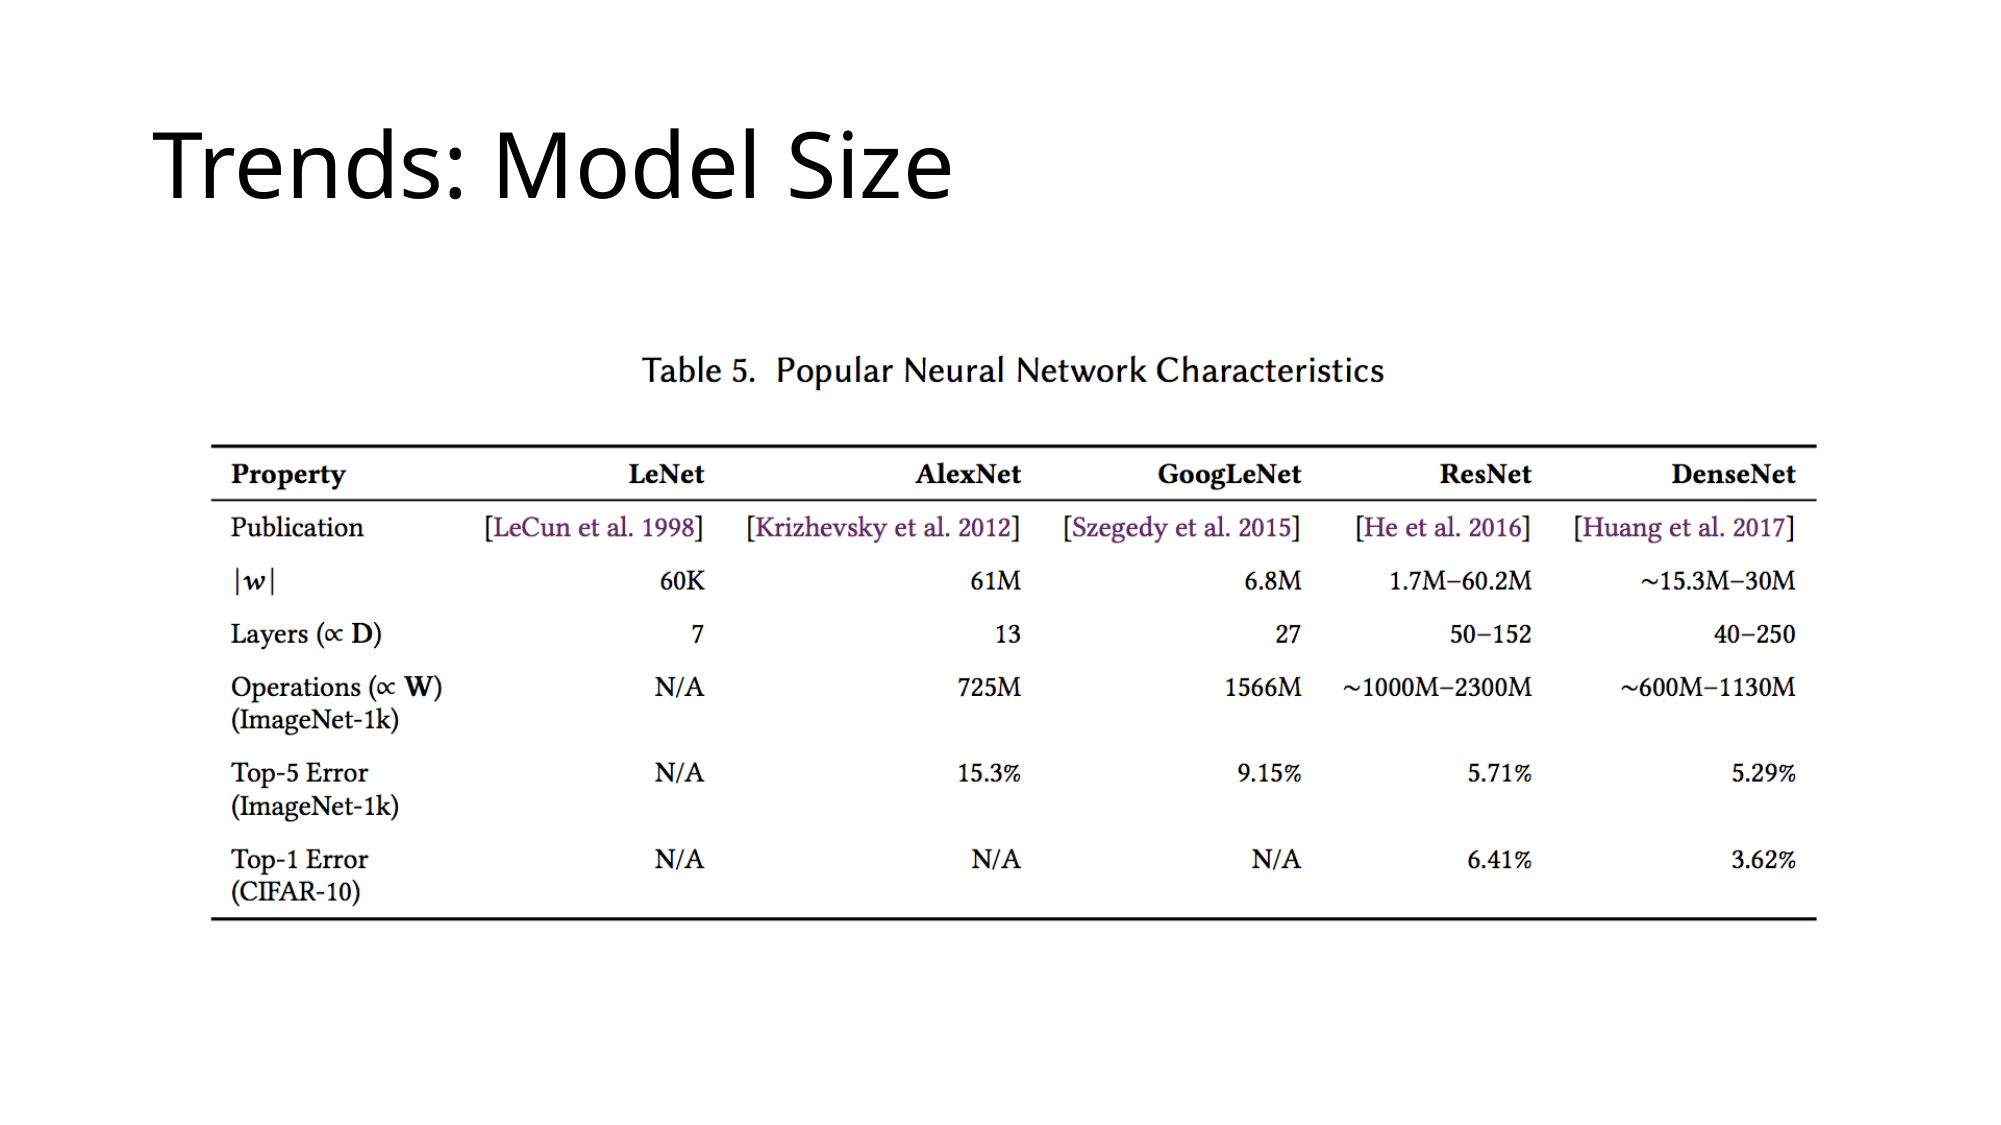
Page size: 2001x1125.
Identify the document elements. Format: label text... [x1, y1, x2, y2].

title Trends: Model Size [137, 59, 1863, 278]
picture [201, 337, 1843, 959]
